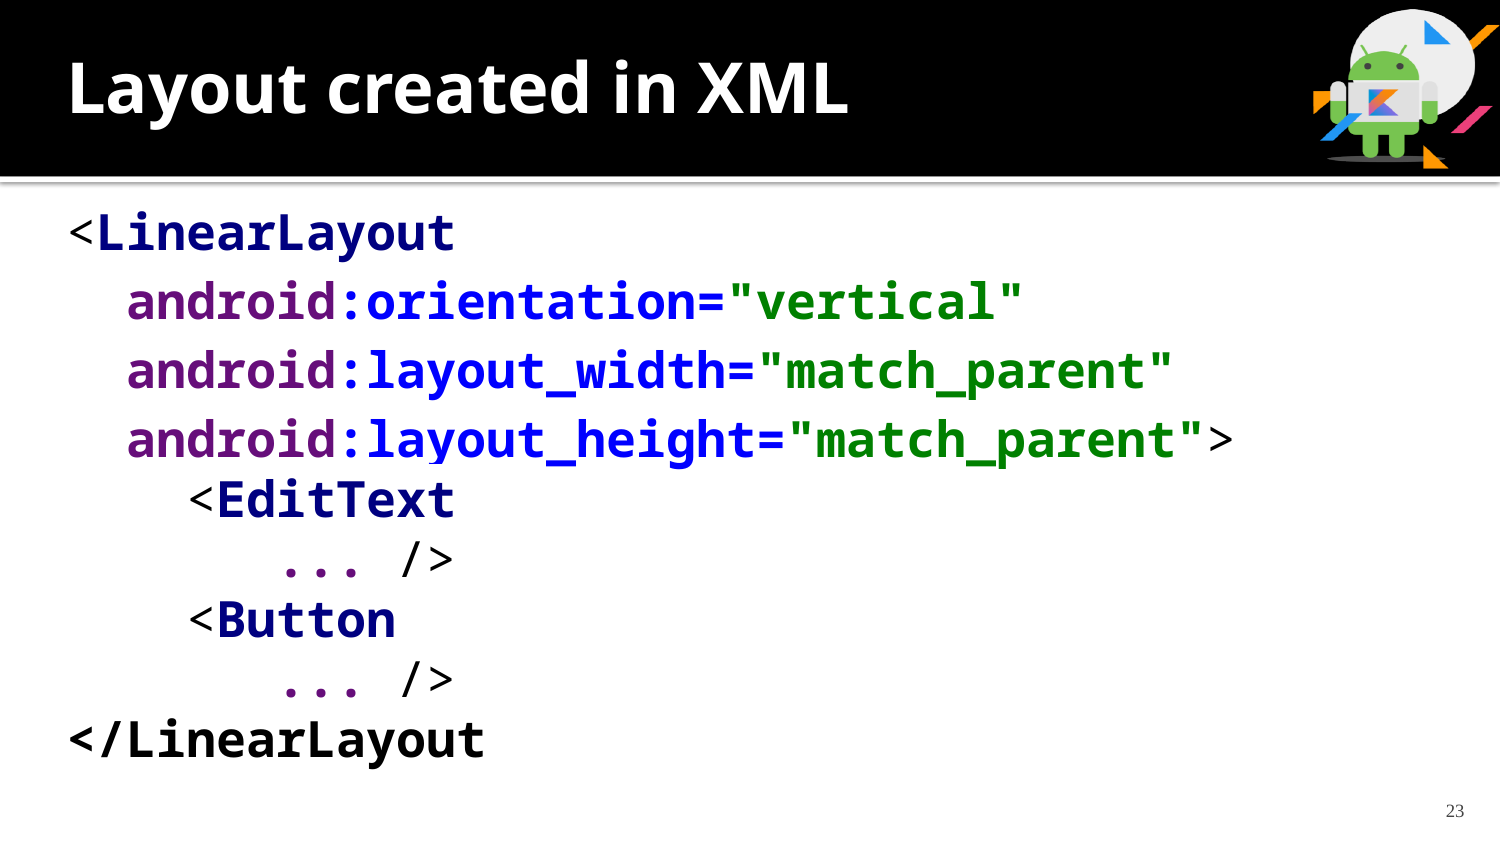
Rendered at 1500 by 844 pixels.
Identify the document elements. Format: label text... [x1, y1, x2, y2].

title Layout created in XML [51, 28, 1307, 122]
list <LinearLayout android:orientation="vertical" android:layout_width="match_parent" android:layout_height="match_parent"> <EditText ... /> <Button ... /> </LinearLayout [51, 176, 1449, 771]
picture [1313, 9, 1500, 169]
slide_number 23 [1389, 777, 1480, 842]
